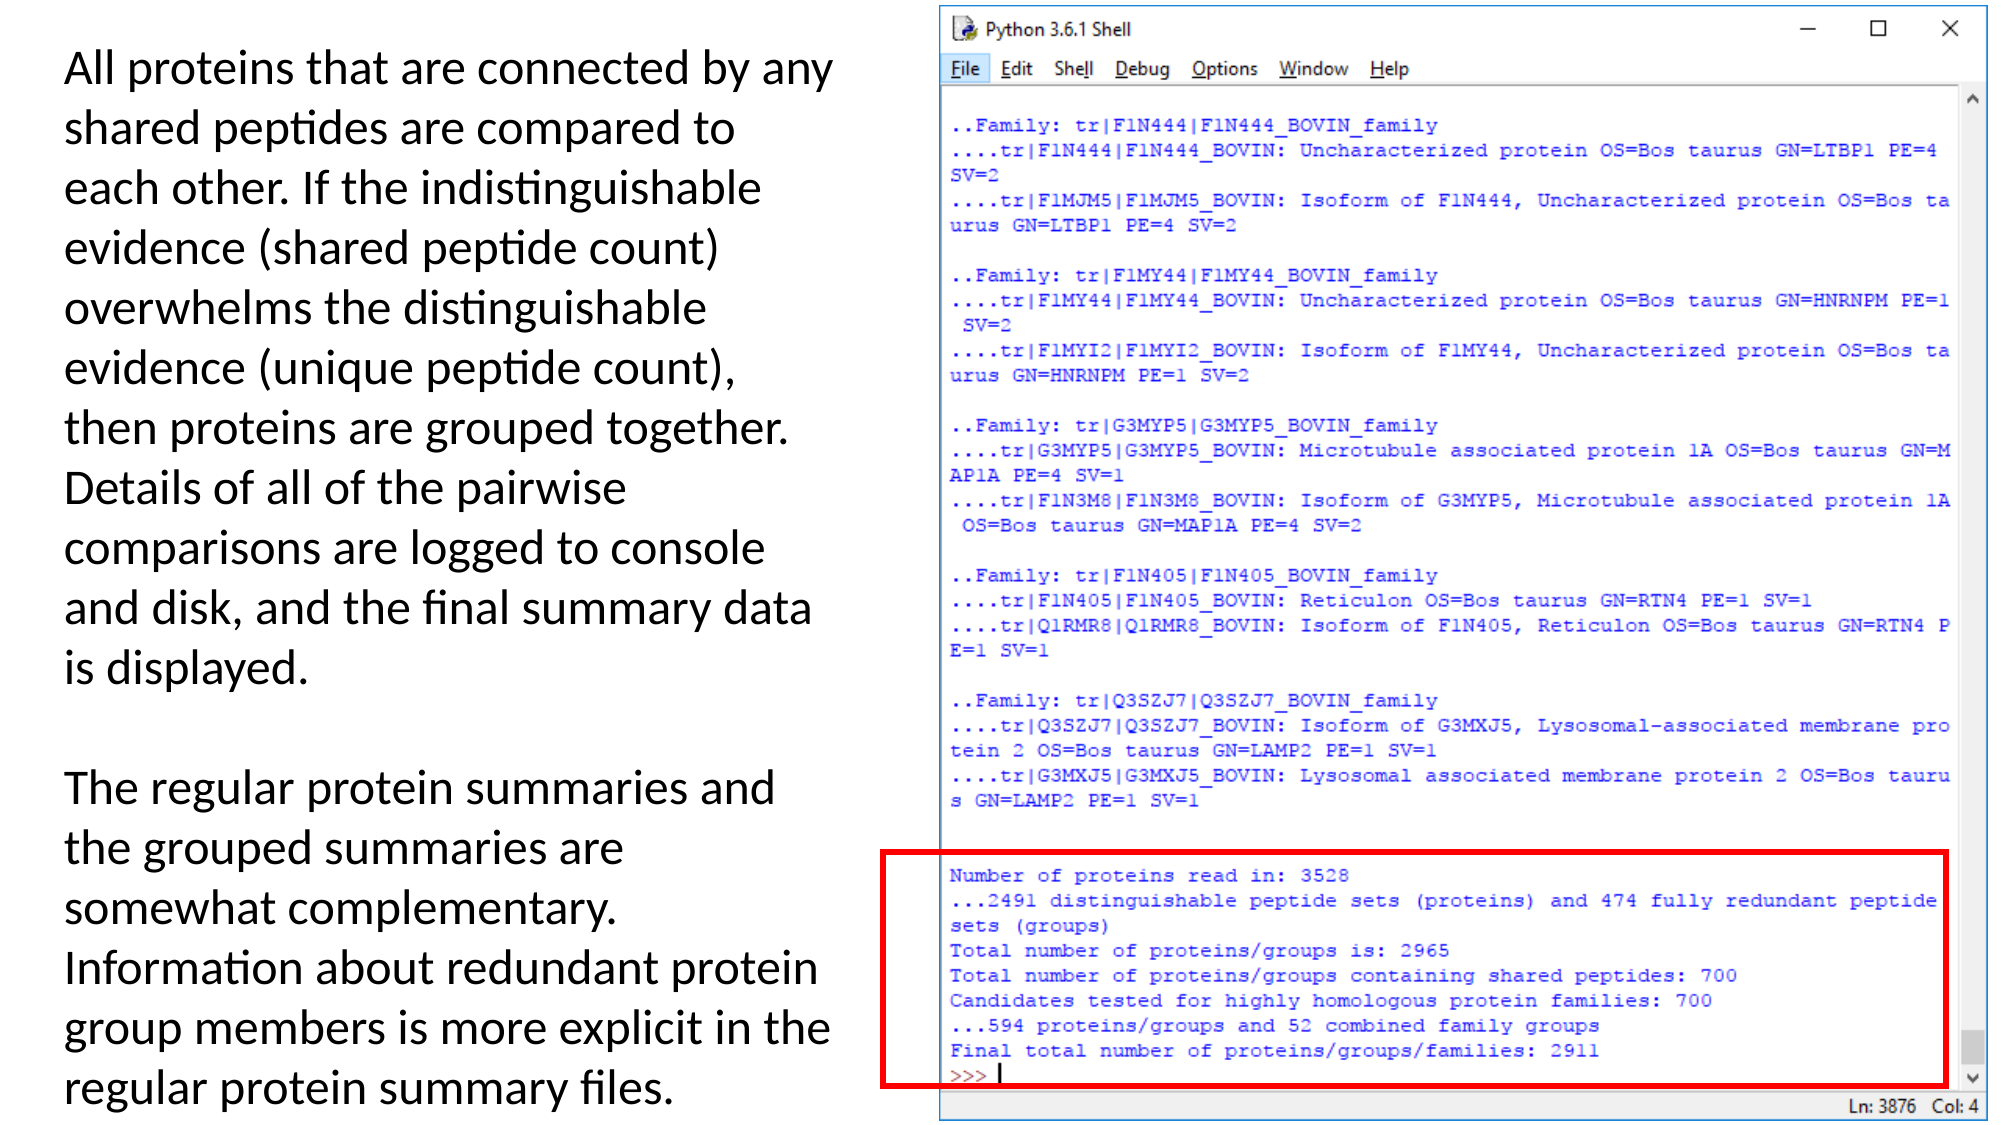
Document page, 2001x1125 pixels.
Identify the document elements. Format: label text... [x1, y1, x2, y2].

text_box All proteins that are connected by any shared peptides are compared to each other. If the indistinguishable evidence (shared peptide count) overwhelms the distinguishable evidence (unique peptide count), then proteins are grouped together. Details of all of the pairwise comparisons are logged to console and disk, and the final summary data is displayed. The regular protein summaries and the grouped summaries are somewhat complementary. Information about redundant protein group members is more explicit in the regular protein summary files. [49, 26, 850, 1122]
picture [938, 5, 1988, 1121]
text_box [882, 851, 938, 1087]
